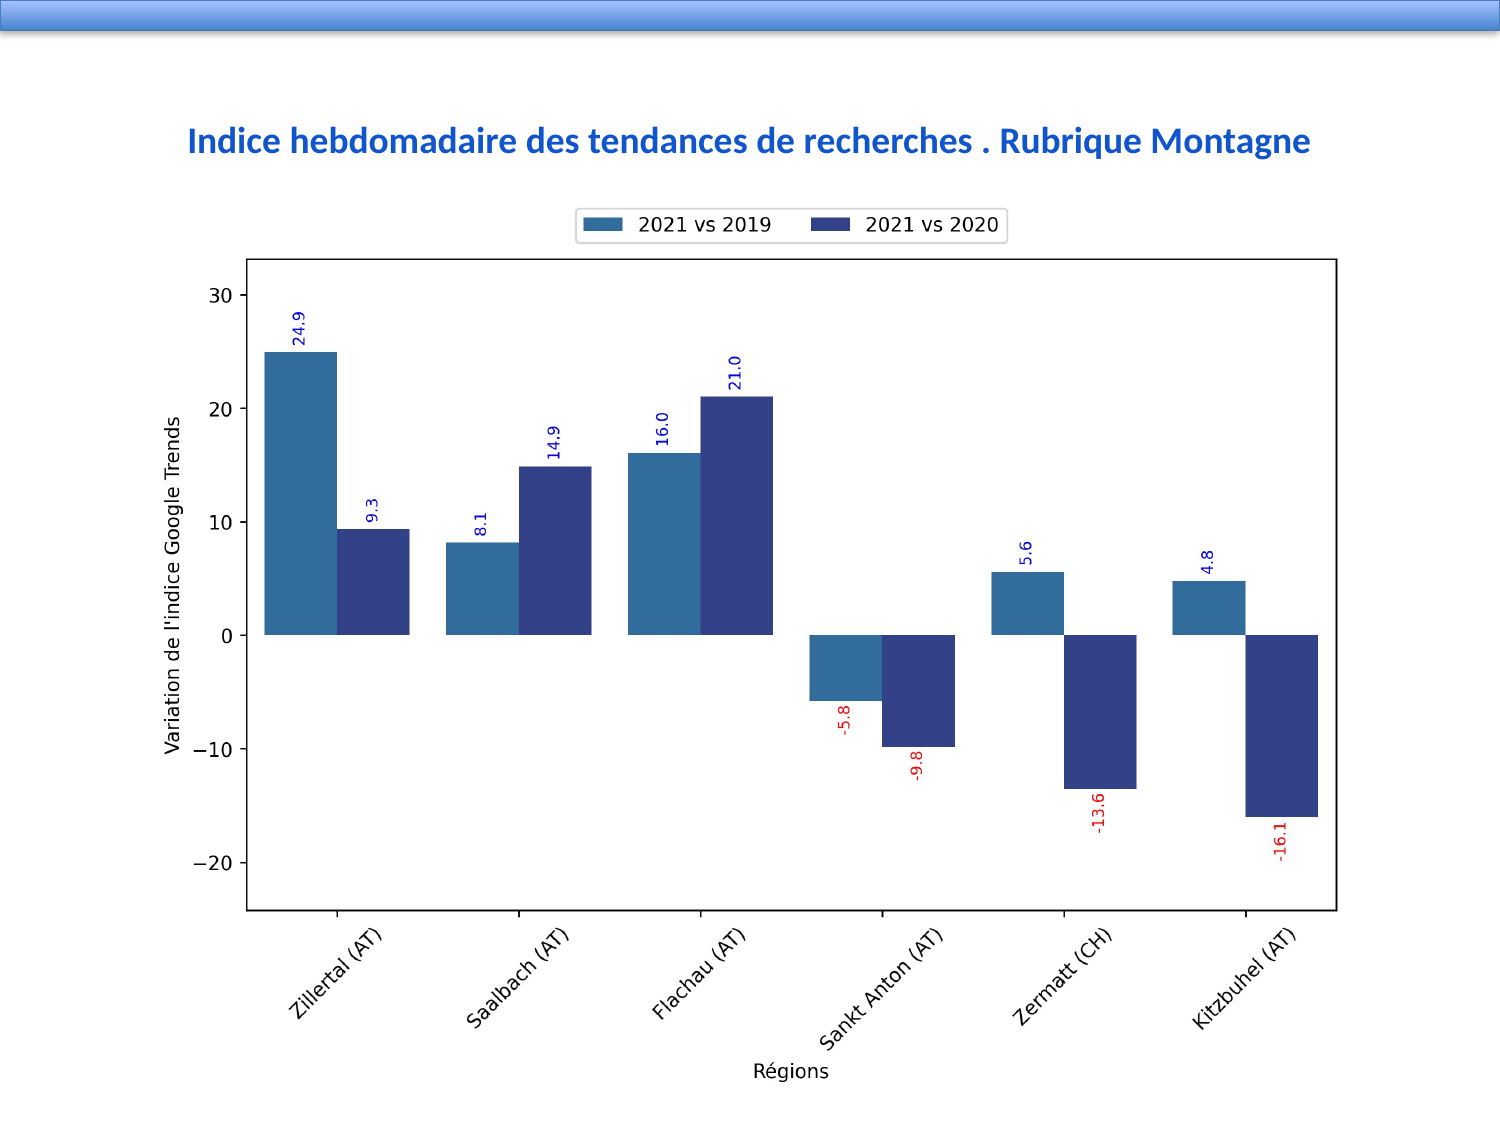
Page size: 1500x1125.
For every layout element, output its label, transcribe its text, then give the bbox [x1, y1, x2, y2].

text_box [0, 0, 1500, 31]
title Indice hebdomadaire des tendances de recherches . Rubrique Montagne [75, 45, 1425, 233]
picture [149, 194, 1351, 1096]
